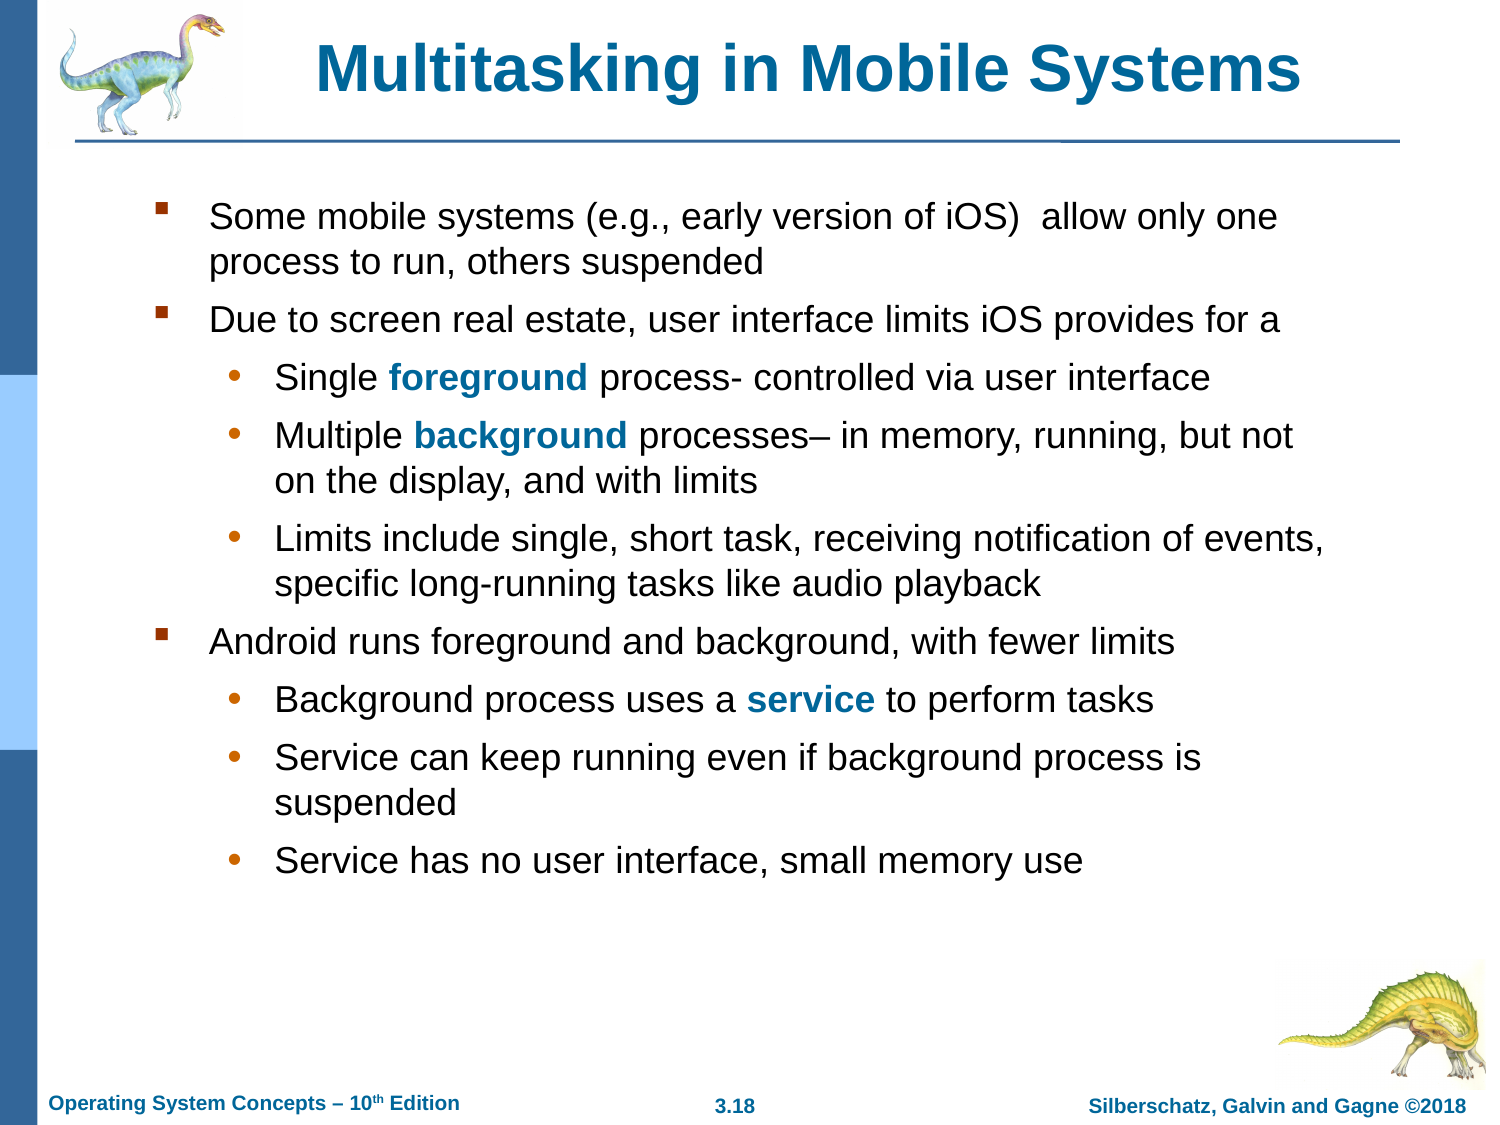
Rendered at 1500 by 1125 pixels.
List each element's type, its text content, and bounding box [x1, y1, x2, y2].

title Multitasking in Mobile Systems [134, 18, 1485, 113]
list Some mobile systems (e.g., early version of iOS) allow only one process to run, others suspended Due to screen real estate, user interface limits iOS provides for a Single foreground process- controlled via user interface Multiple background processes– in memory, running, but not on the display, and with limits Limits include single, short task, receiving notification of events, specific long-running tasks like audio playback Android runs foreground and background, with fewer limits Background process uses a service to perform tasks Service can keep running even if background process is suspended Service has no user interface, small memory use [137, 184, 1345, 914]
picture [46, 0, 243, 149]
picture [1275, 959, 1486, 1090]
